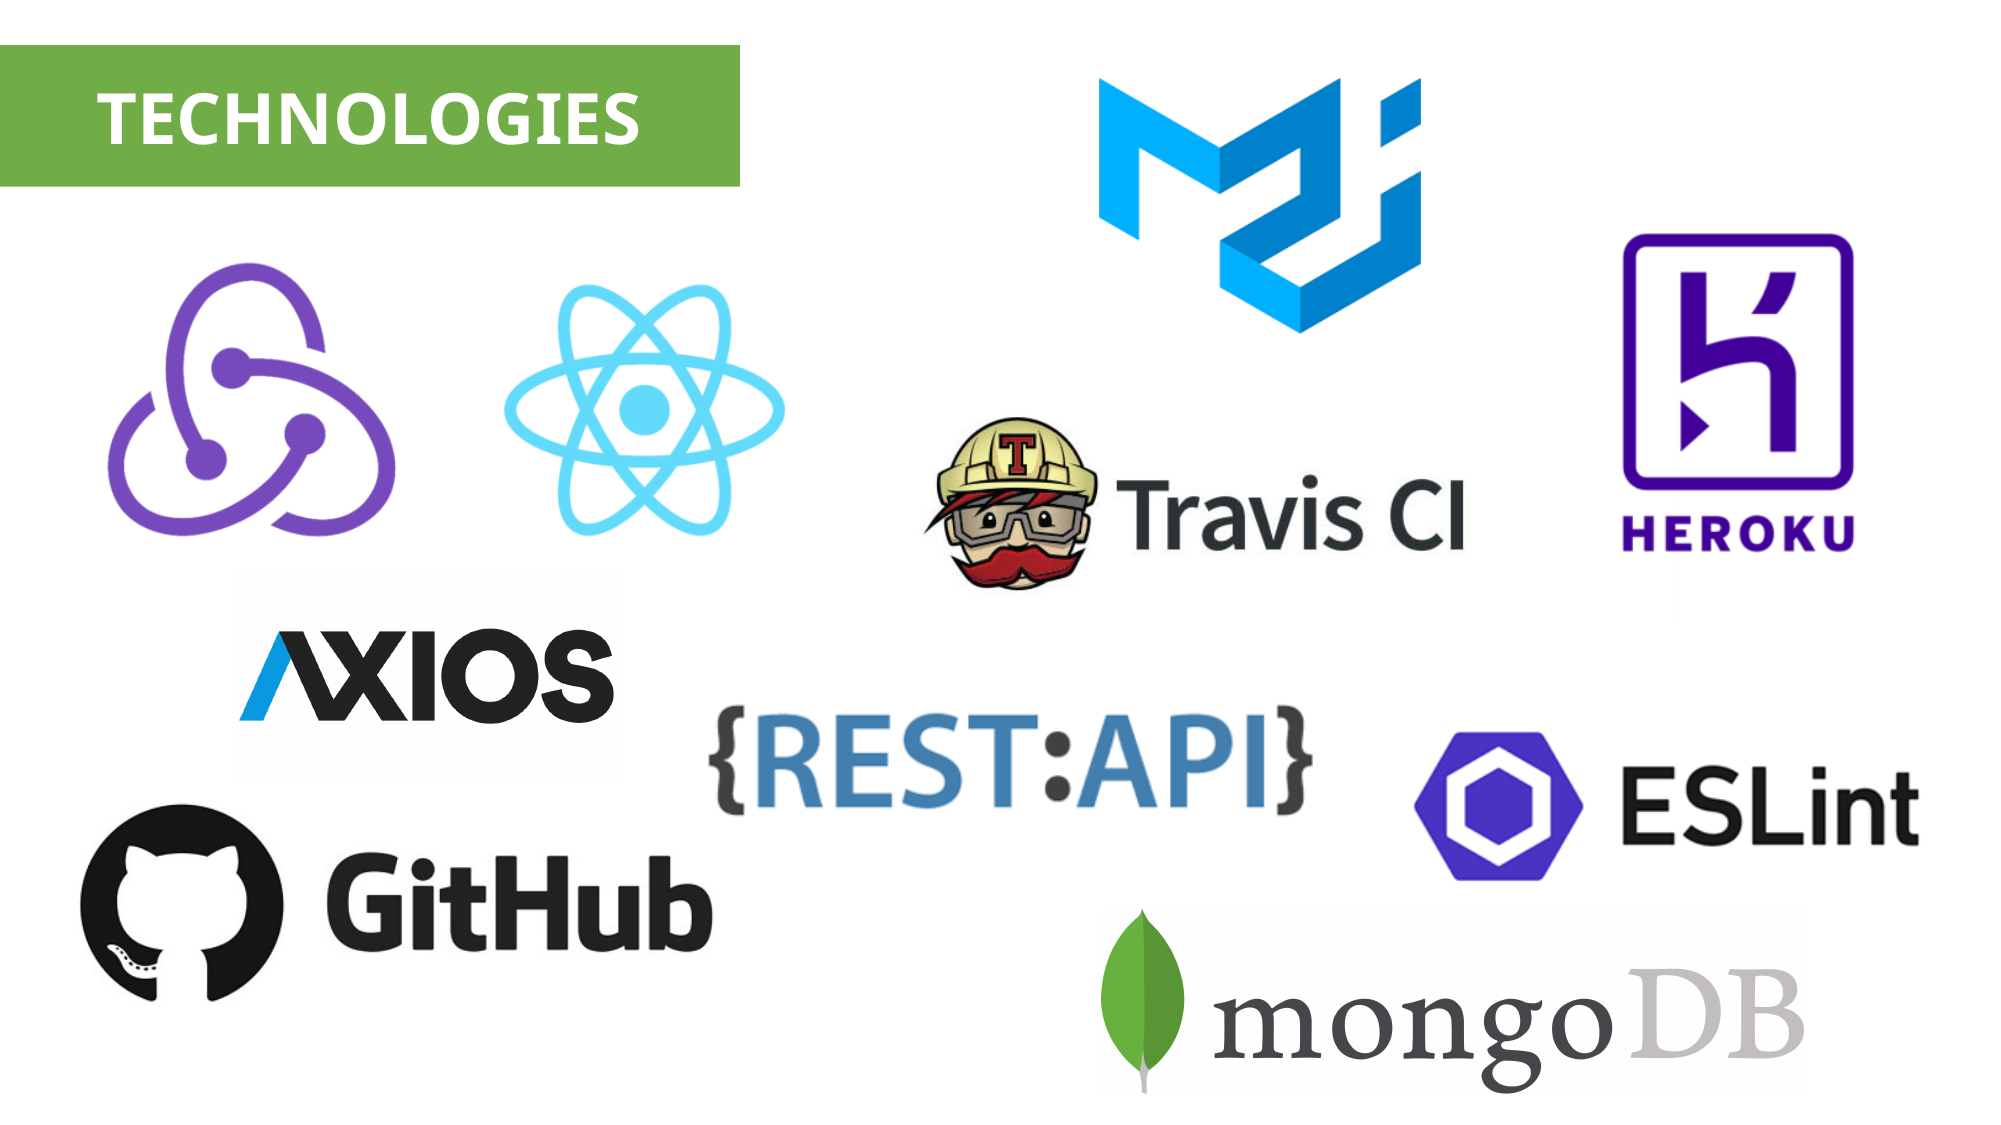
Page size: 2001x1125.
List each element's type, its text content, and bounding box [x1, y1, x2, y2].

text_box TECHNOLOGIES [0, 44, 741, 188]
picture [11, 78, 2000, 1125]
